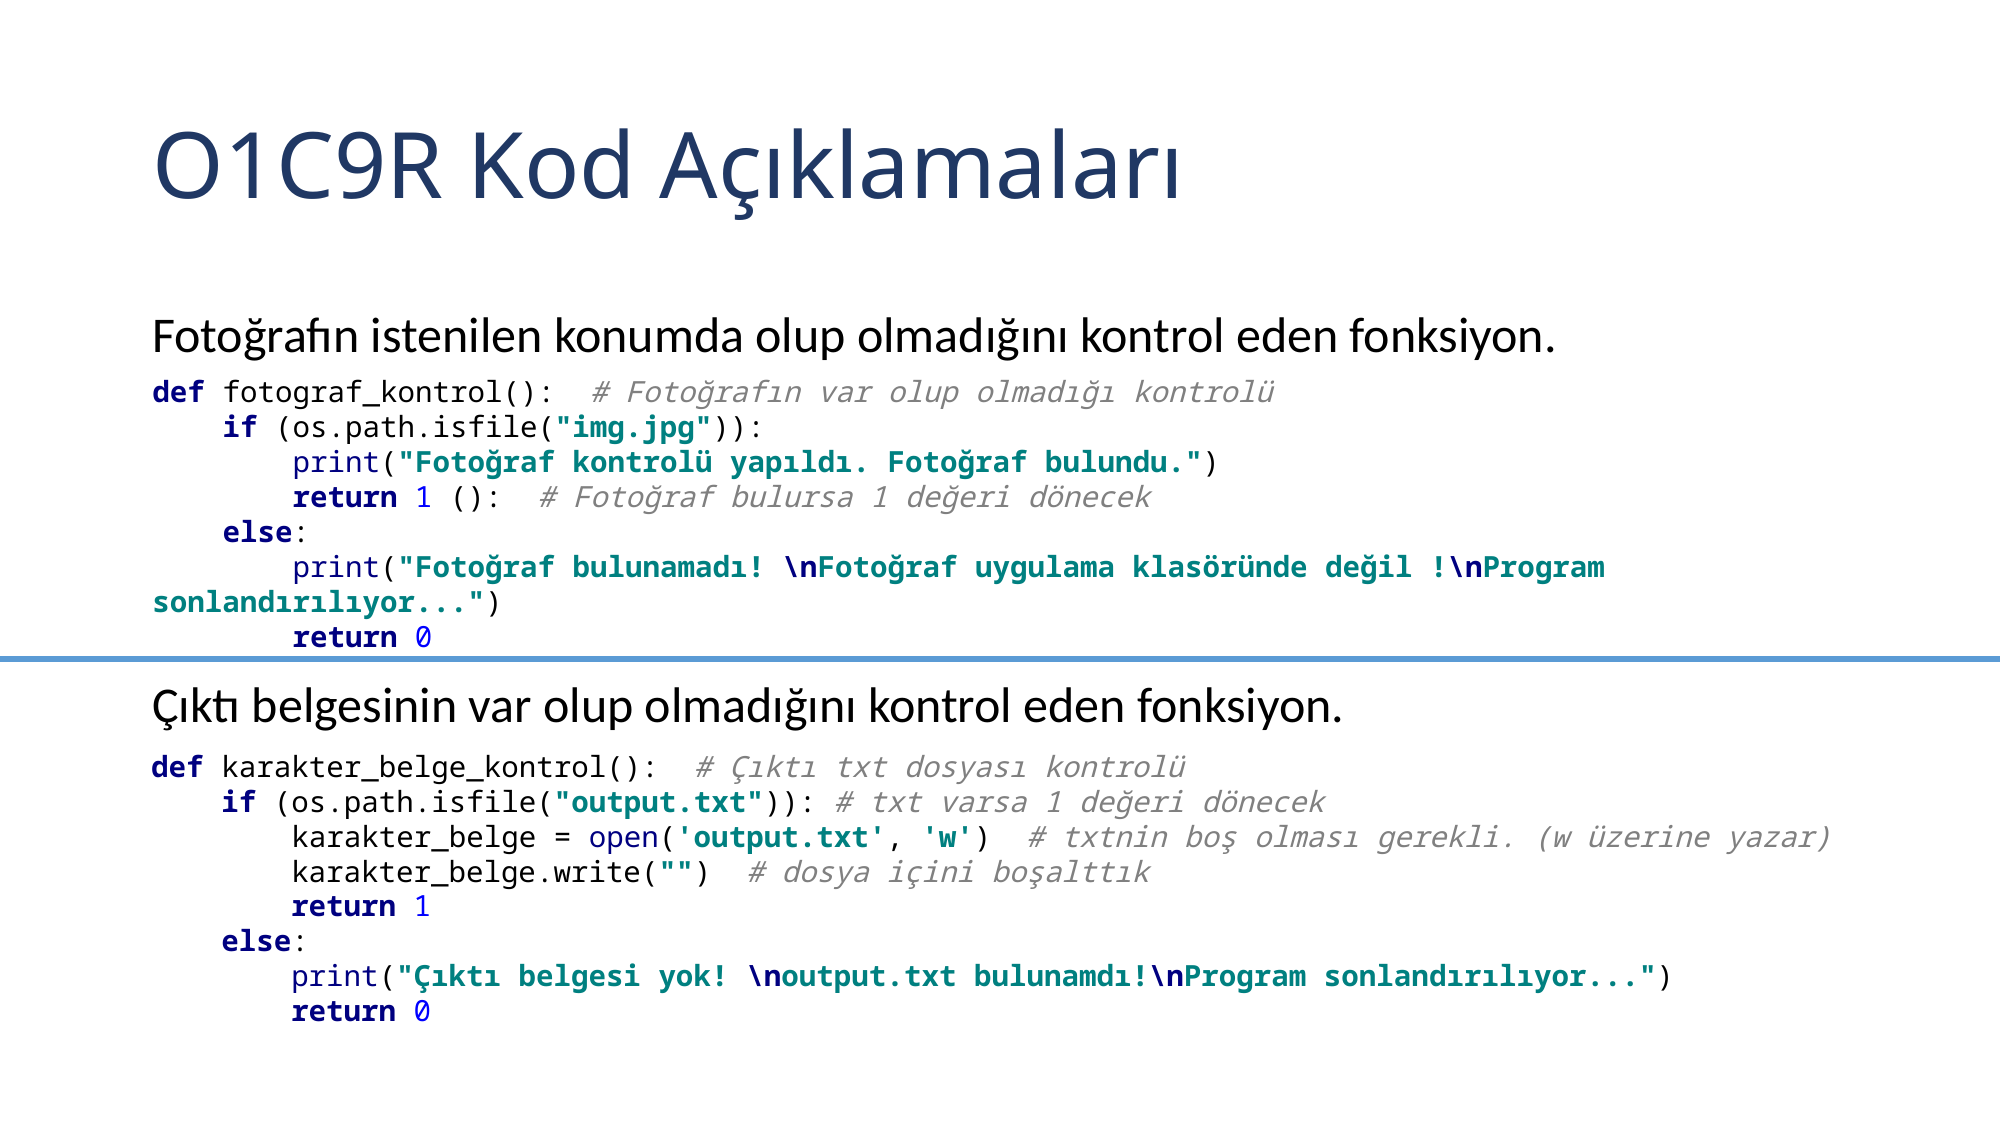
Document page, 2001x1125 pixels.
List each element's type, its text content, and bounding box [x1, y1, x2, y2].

text_box Fotoğrafın istenilen konumda olup olmadığını kontrol eden fonksiyon. [137, 295, 1680, 430]
title O1C9R Kod Açıklamaları [137, 59, 1863, 278]
text_box def karakter_belge_kontrol(): # Çıktı txt dosyası kontrolü if (os.path.isfile("output.txt")): # txt varsa 1 değeri dönecek karakter_belge = open('output.txt', 'w') # txtnin boş olması gerekli. (w üzerine yazar) karakter_belge.write("") # dosya içini boşalttık return 1 else: print("Çıktı belgesi yok! \noutput.txt bulunamdı!\nProgram sonlandırılıyor...") return 0 [136, 705, 1864, 1115]
text_box Çıktı belgesinin var olup olmadığını kontrol eden fonksiyon. [137, 665, 1693, 741]
text_box def fotograf_kontrol(): # Fotoğrafın var olup olmadığı kontrolü if (os.path.isfile("img.jpg")): print("Fotoğraf kontrolü yapıldı. Fotoğraf bulundu.") return 1 (): # Fotoğraf bulursa 1 değeri dönecek else: print("Fotoğraf bulunamadı! \nFotoğraf uygulama klasöründe değil !\nProgram sonlandırılıyor...") return 0 [137, 366, 1863, 656]
